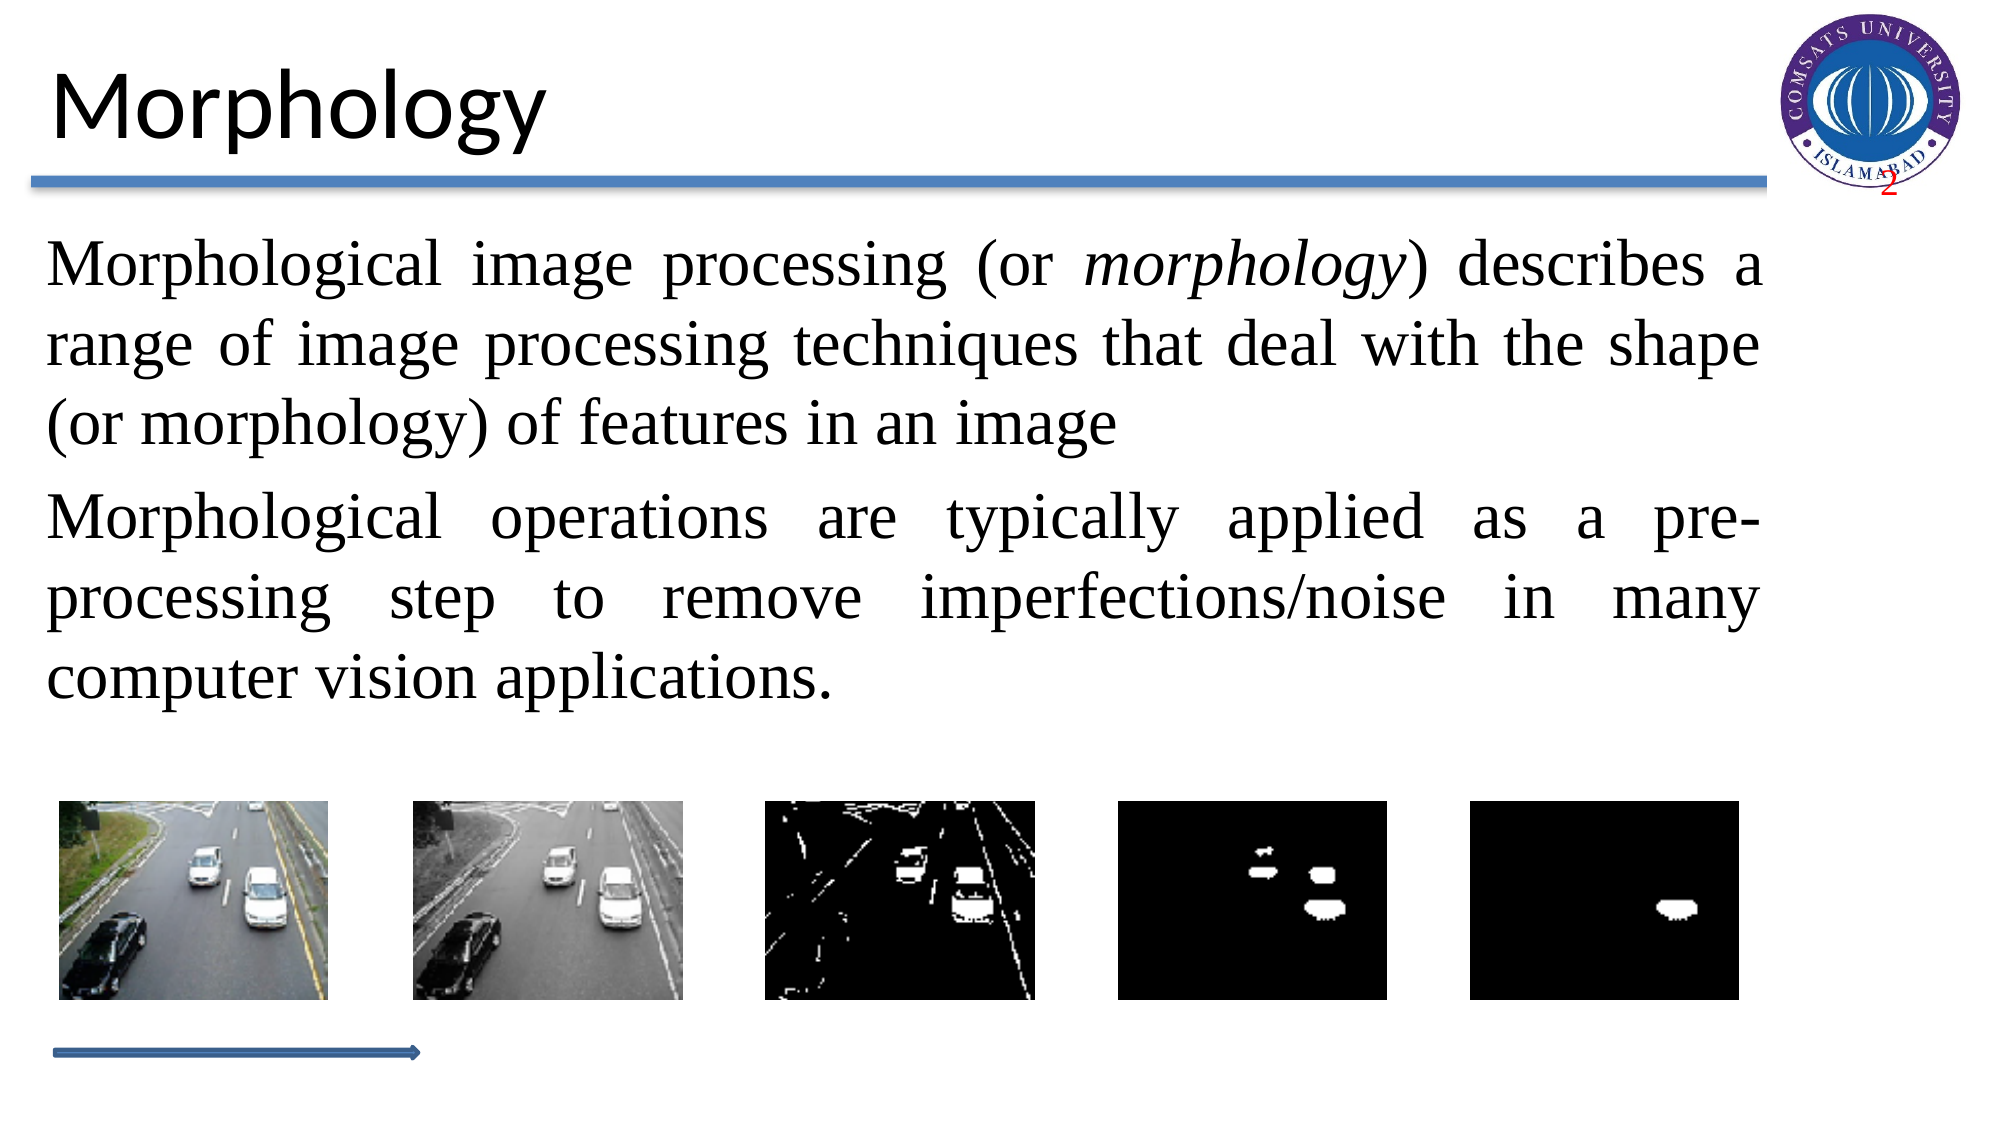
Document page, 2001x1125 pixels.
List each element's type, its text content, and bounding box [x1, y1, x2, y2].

text_box [50, 802, 1761, 1009]
list Morphological image processing (or morphology) describes a range of image processing techniques that deal with the shape (or morphology) of features in an image Morphological operations are typically applied as a pre-processing step to remove imperfections/noise in many computer vision applications. [31, 210, 1780, 1114]
text_box Morphology [34, 30, 1739, 166]
picture [1767, 0, 1973, 202]
text_box [52, 1044, 421, 1061]
picture [54, 801, 1754, 1000]
